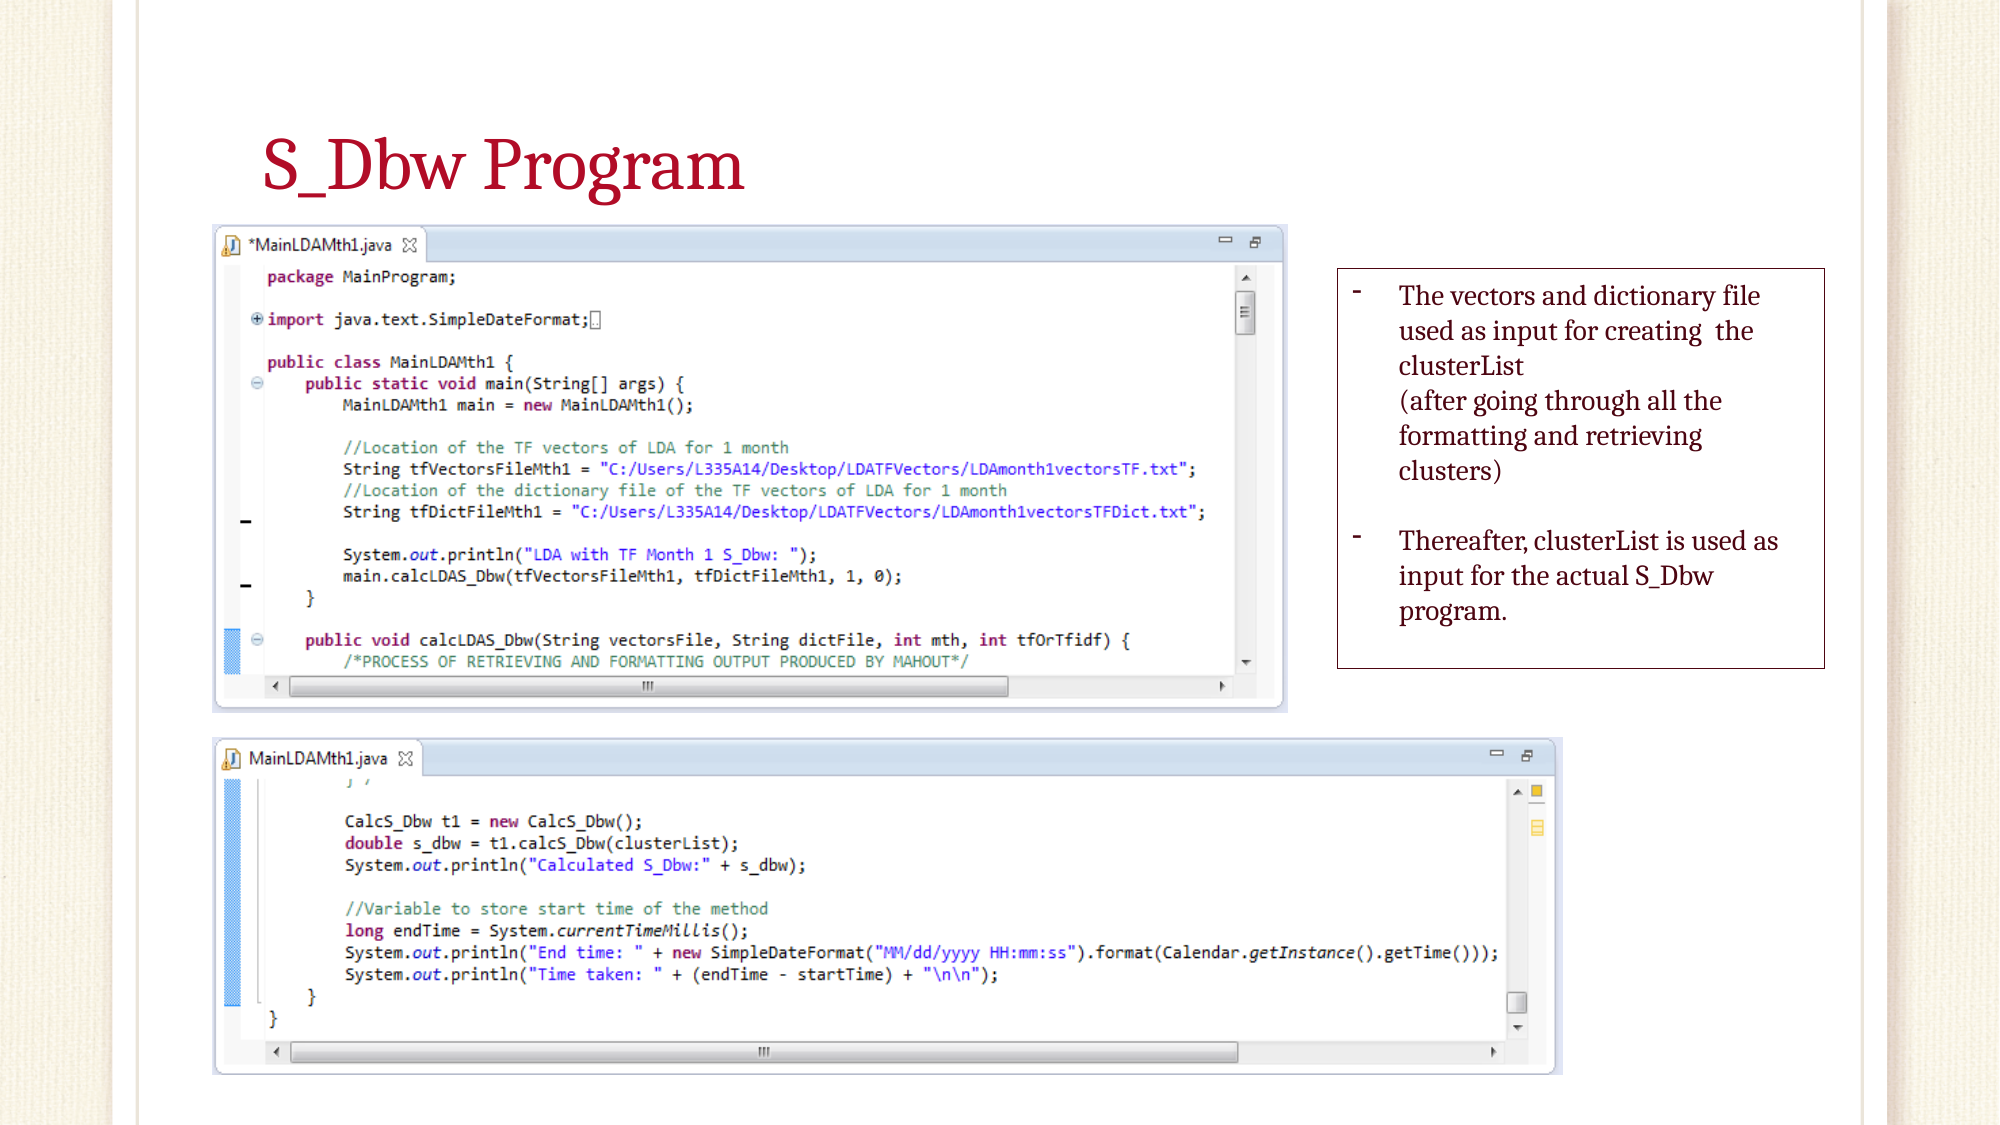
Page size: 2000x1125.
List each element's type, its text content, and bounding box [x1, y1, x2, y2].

picture [212, 737, 1563, 1075]
picture [0, 0, 112, 1125]
picture [1888, 0, 2000, 1125]
title S_Dbw Program [249, 52, 1750, 213]
picture [212, 224, 1288, 713]
text_box The vectors and dictionary file used as input for creating the clusterList (after going through all the formatting and retrieving clusters) Thereafter, clusterList is used as input for the actual S_Dbw program. [1337, 268, 1825, 669]
